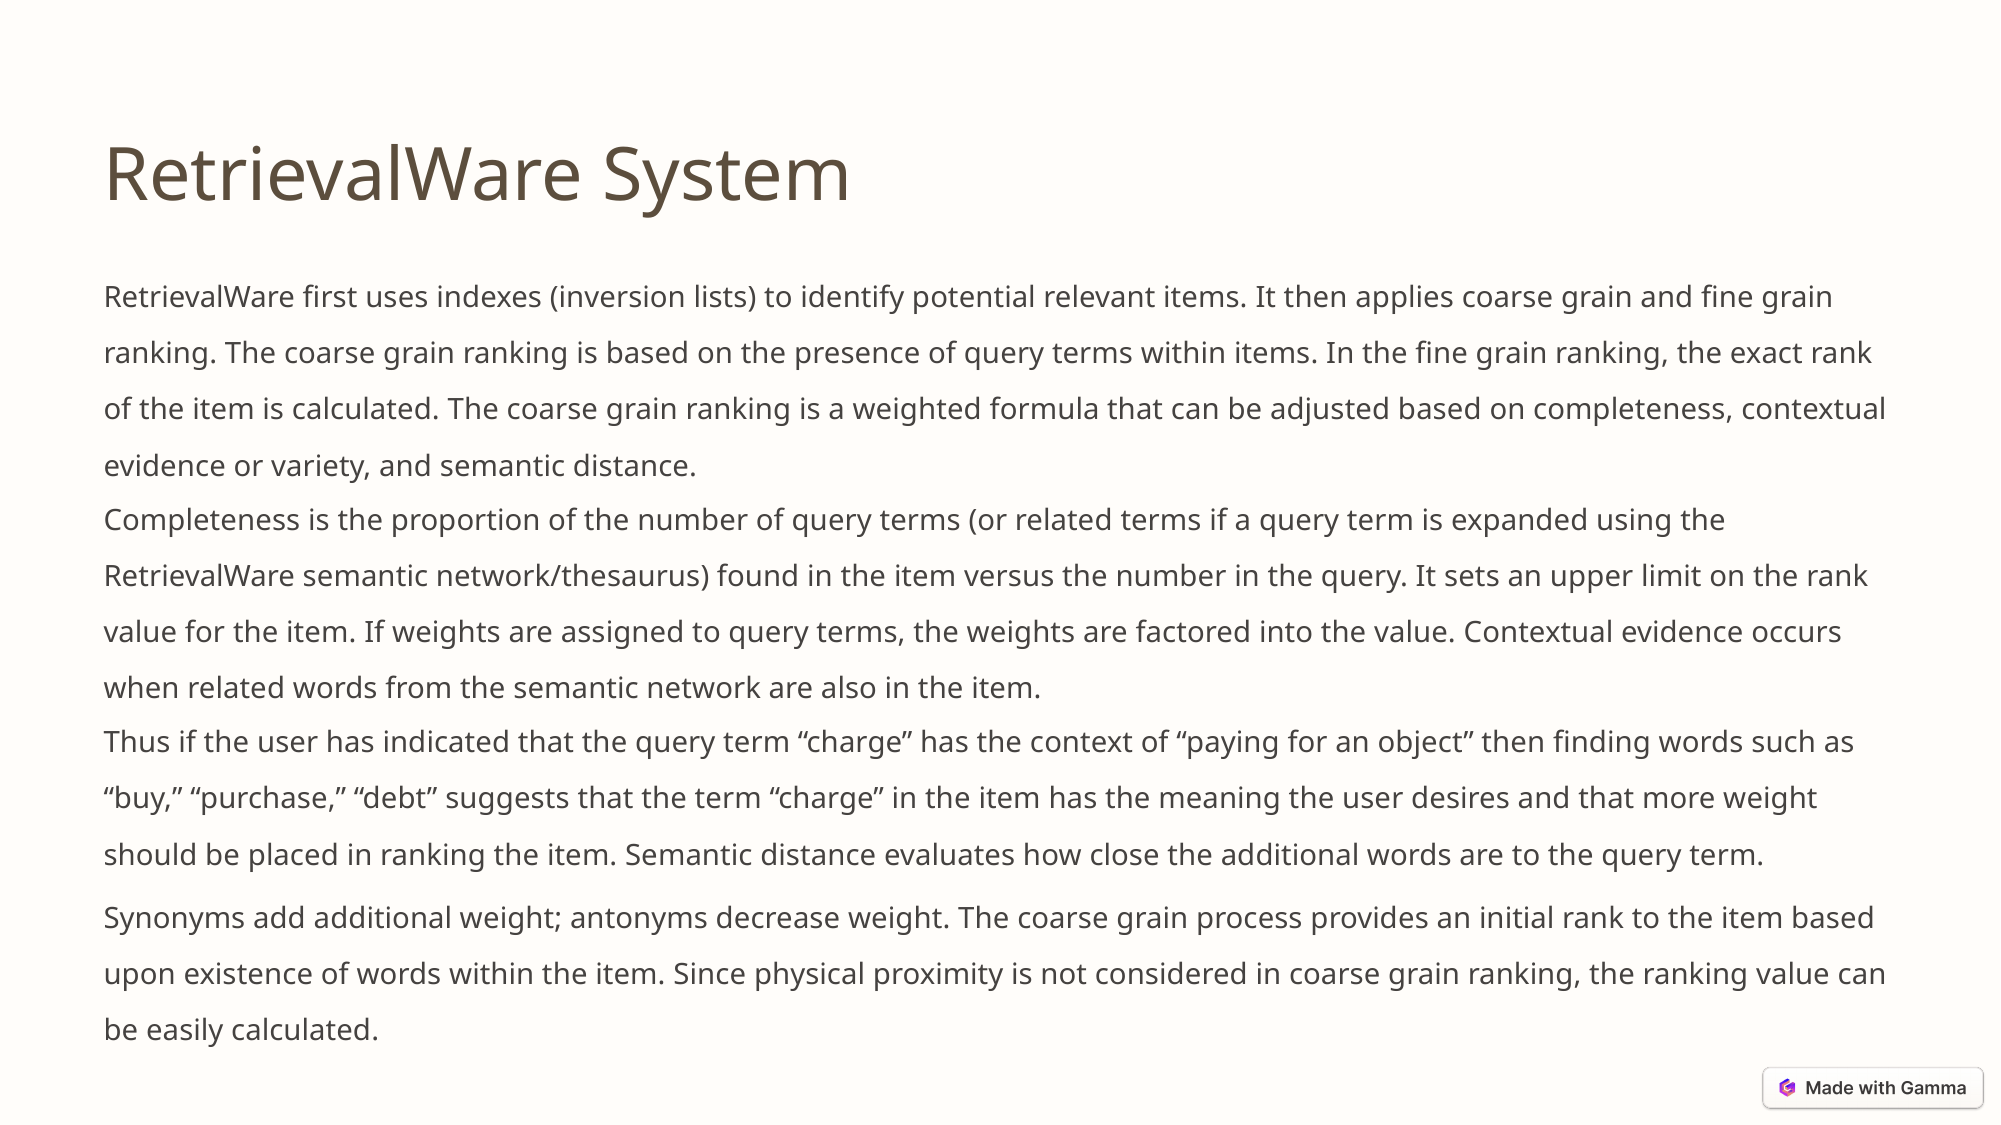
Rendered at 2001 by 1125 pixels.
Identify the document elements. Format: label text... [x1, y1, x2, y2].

text_box RetrievalWare System [103, 105, 939, 198]
text_box Synonyms add additional weight; antonyms decrease weight. The coarse grain process provides an initial rank to the item based upon existence of words within the item. Since physical proximity is not considered in coarse grain ranking, the ranking value can be easily calculated. [103, 877, 1897, 1020]
text_box Completeness is the proportion of the number of query terms (or related terms if a query term is expanded using the RetrievalWare semantic network/thesaurus) found in the item versus the number in the query. It sets an upper limit on the rank value for the item. If weights are assigned to query terms, the weights are factored into the value. Contextual evidence occurs when related words from the semantic network are also in the item. [103, 479, 1897, 669]
picture [1755, 1059, 1991, 1116]
text_box RetrievalWare first uses indexes (inversion lists) to identify potential relevant items. It then applies coarse grain and fine grain ranking. The coarse grain ranking is based on the presence of query terms within items. In the fine grain ranking, the exact rank of the item is calculated. The coarse grain ranking is a weighted formula that can be adjusted based on completeness, contextual evidence or variety, and semantic distance. [103, 256, 1897, 447]
text_box Thus if the user has indicated that the query term “charge” has the context of “paying for an object” then finding words such as “buy,” “purchase,” “debt” suggests that the term “charge” in the item has the meaning the user desires and that more weight should be placed in ranking the item. Semantic distance evaluates how close the additional words are to the query term. [103, 702, 1897, 845]
